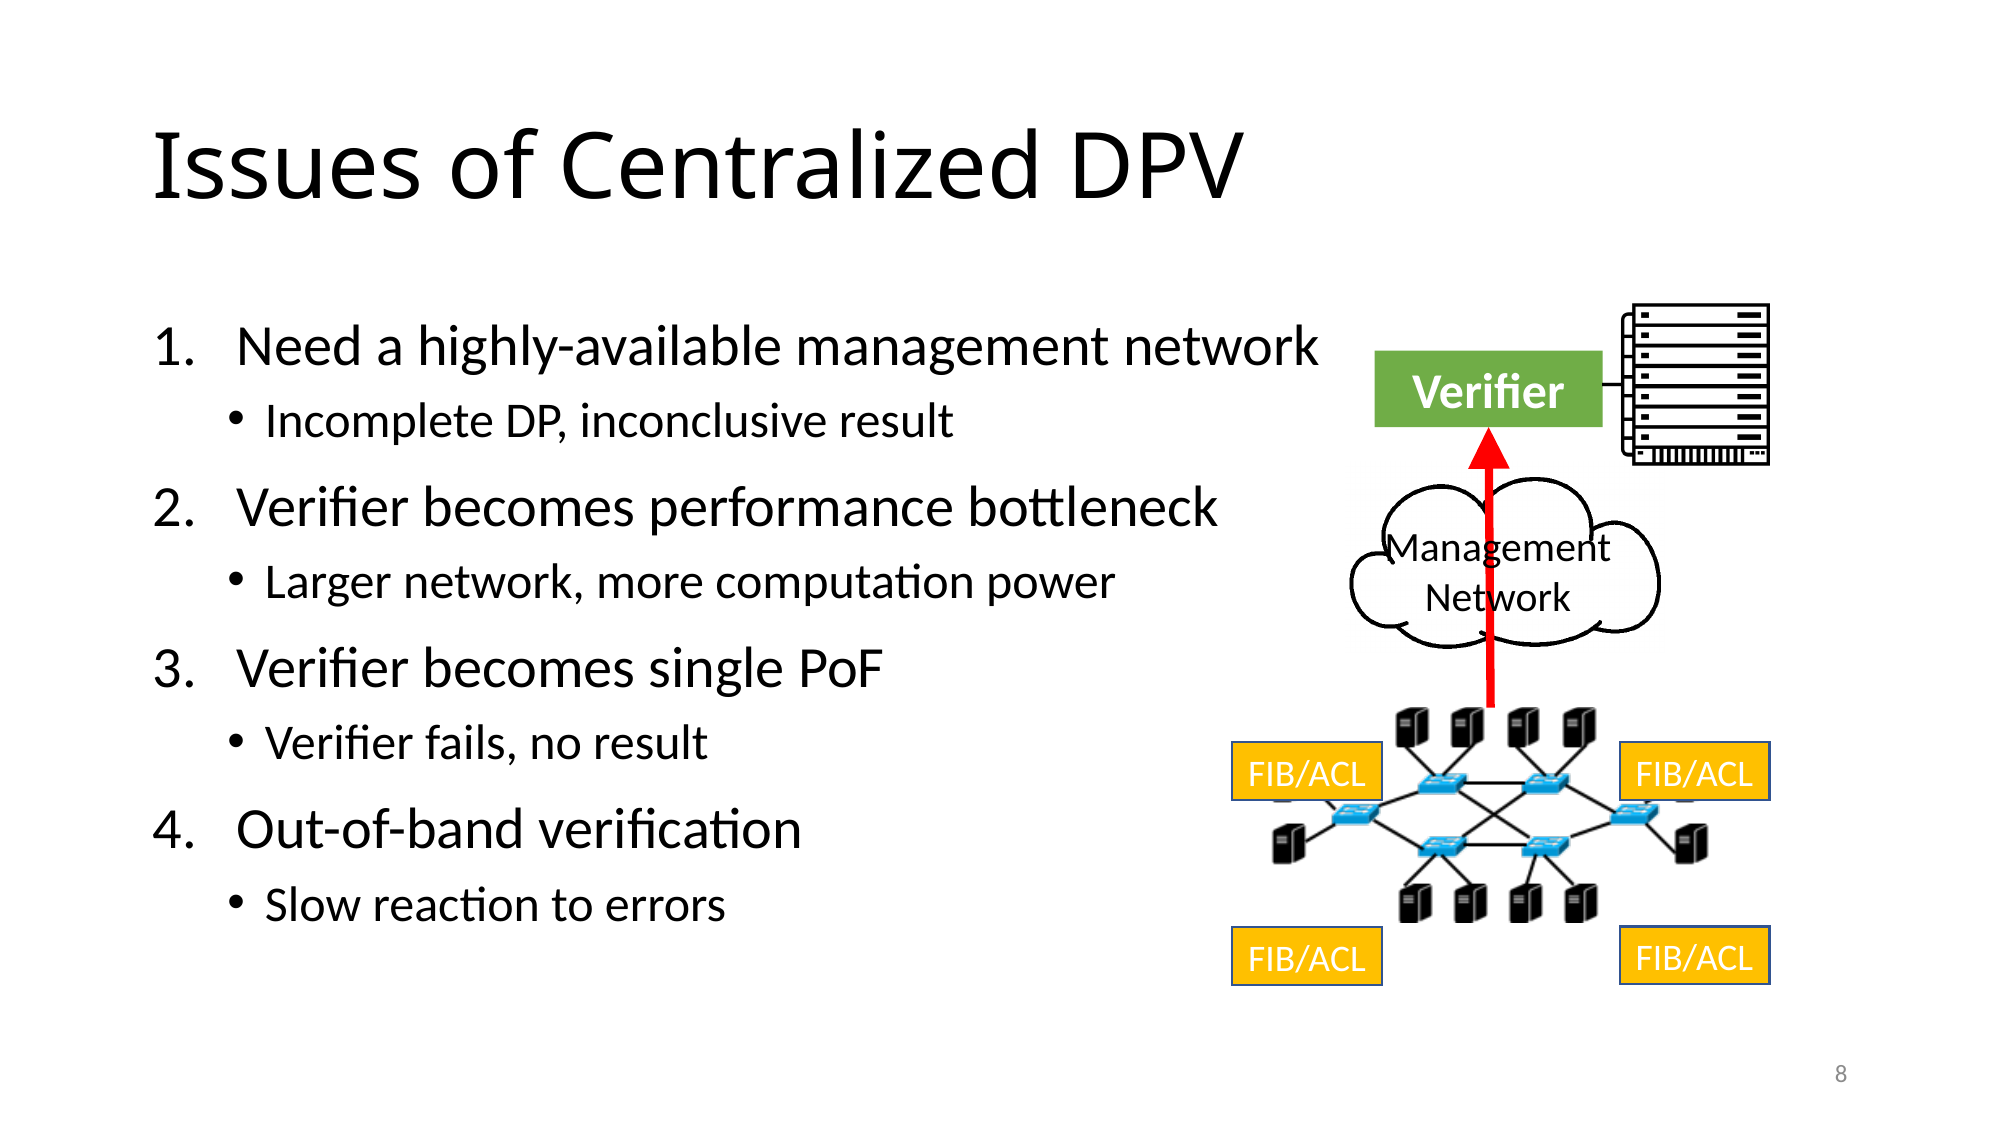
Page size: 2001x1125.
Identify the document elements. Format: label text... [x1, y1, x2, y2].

slide_number 8 [1412, 1042, 1863, 1103]
text_box FIB/ACL [1619, 925, 1771, 985]
picture [1345, 461, 1488, 653]
text_box FIB/ACL [1231, 926, 1383, 986]
picture [1491, 300, 1770, 653]
text_box Verifier [1374, 350, 1602, 428]
text_box FIB/ACL [1231, 741, 1269, 801]
title Issues of Centralized DPV [137, 59, 1863, 278]
picture [1269, 707, 1712, 923]
text_box FIB/ACL [1712, 741, 1771, 801]
list Need a highly-available management network Incomplete DP, inconclusive result Verifier becomes performance bottleneck Larger network, more computation power Verifier becomes single PoF Verifier fails, no result Out-of-band verification Slow reaction to errors [137, 299, 1346, 1014]
